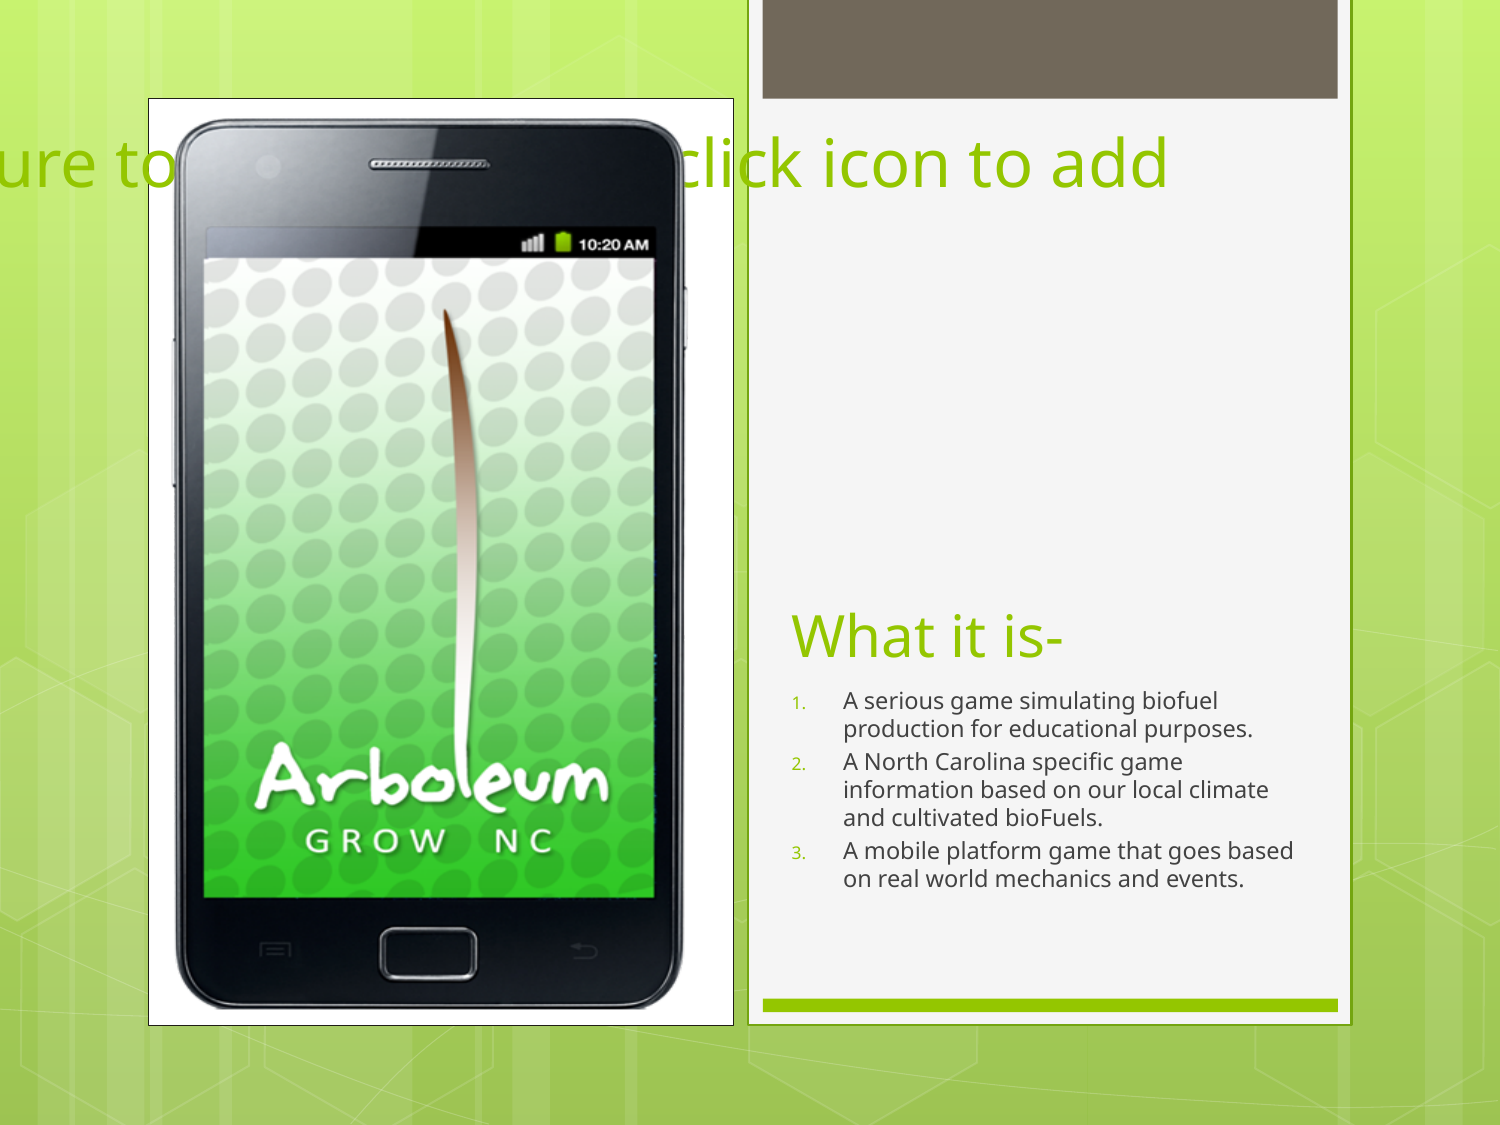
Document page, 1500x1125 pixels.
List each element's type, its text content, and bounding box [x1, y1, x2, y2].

picture [164, 113, 717, 1011]
title What it is- [776, 436, 1319, 677]
list A serious game simulating biofuel production for educational purposes. A North Carolina specific game information based on our local climate and cultivated bioFuels. A mobile platform game that goes based on real world mechanics and events. [776, 678, 1319, 928]
